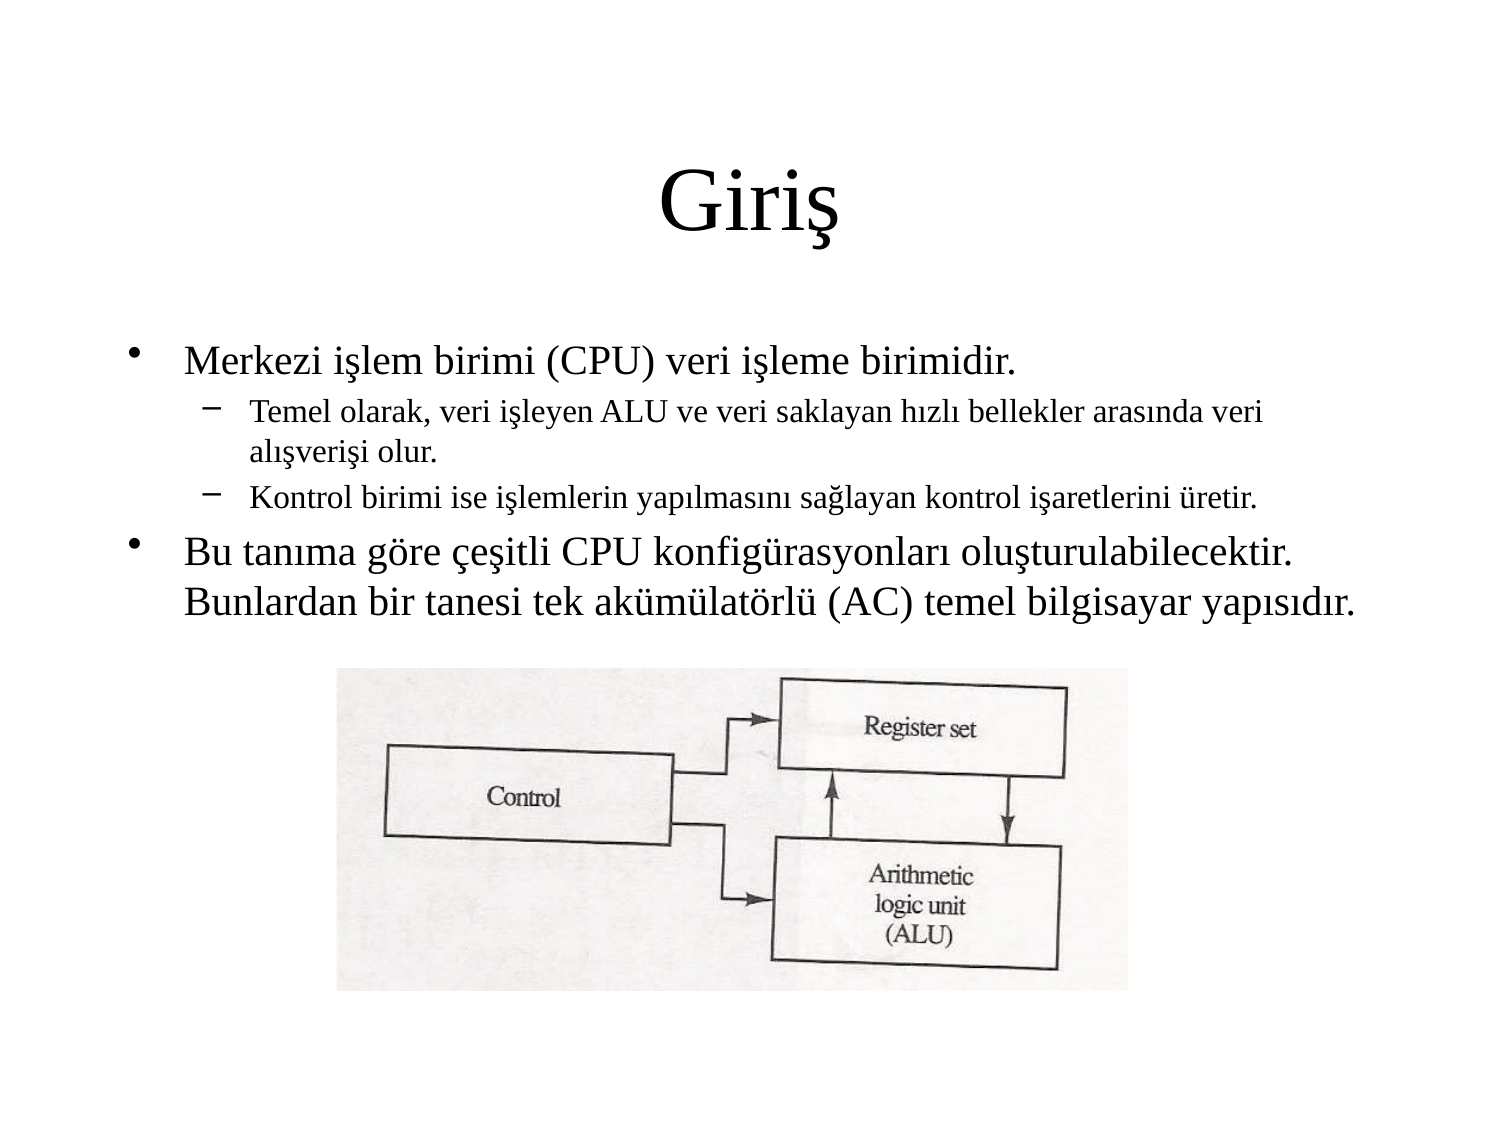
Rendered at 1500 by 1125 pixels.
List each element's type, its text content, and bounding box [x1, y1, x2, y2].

title Giriş [112, 99, 1388, 288]
picture [336, 668, 1129, 991]
list Merkezi işlem birimi (CPU) veri işleme birimidir. Temel olarak, veri işleyen ALU ve veri saklayan hızlı bellekler arasında veri alışverişi olur. Kontrol birimi ise işlemlerin yapılmasını sağlayan kontrol işaretlerini üretir. Bu tanıma göre çeşitli CPU konfigürasyonları oluşturulabilecektir. Bunlardan bir tanesi tek akümülatörlü (AC) temel bilgisayar yapısıdır. [112, 324, 1388, 1001]
